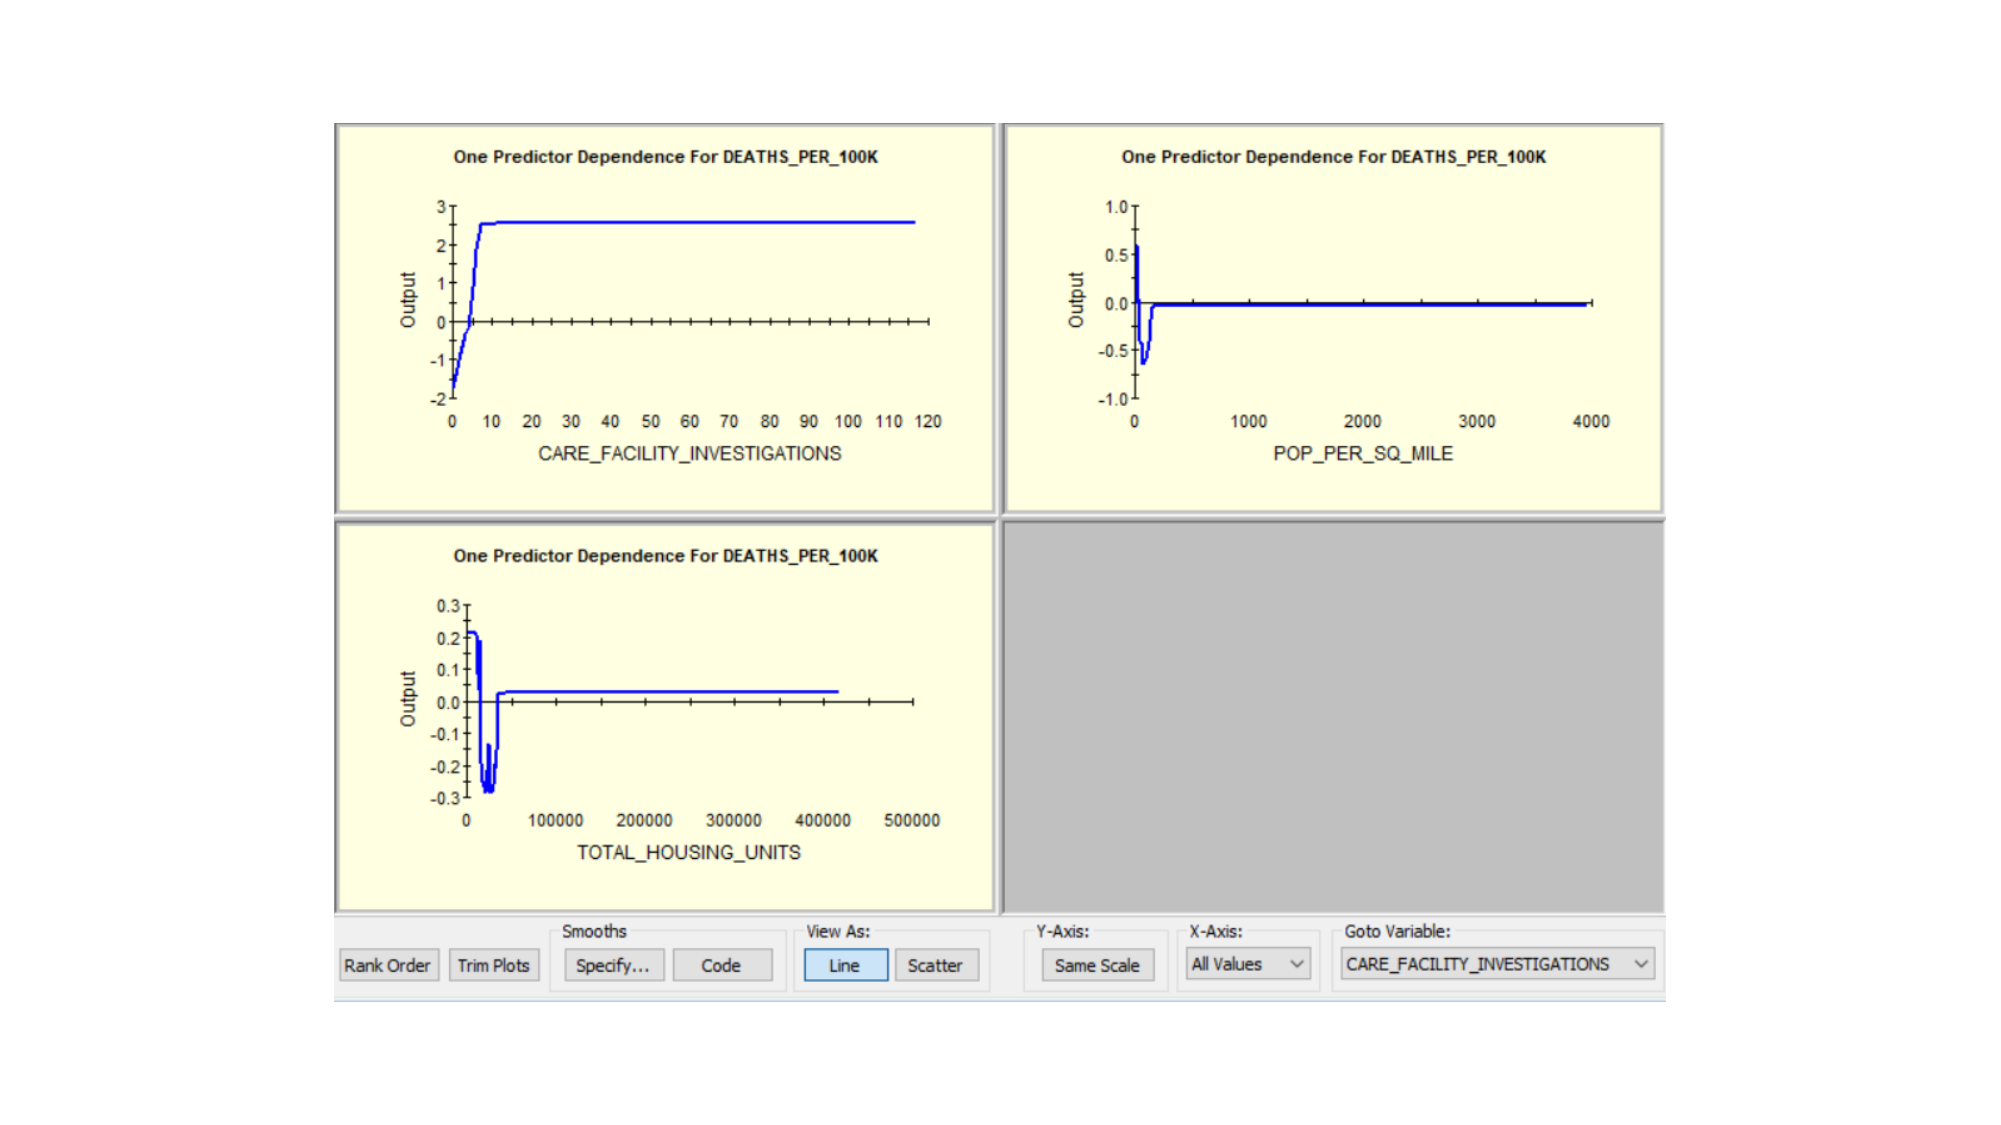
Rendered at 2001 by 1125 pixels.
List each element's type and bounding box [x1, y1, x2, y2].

picture [334, 123, 1666, 1002]
